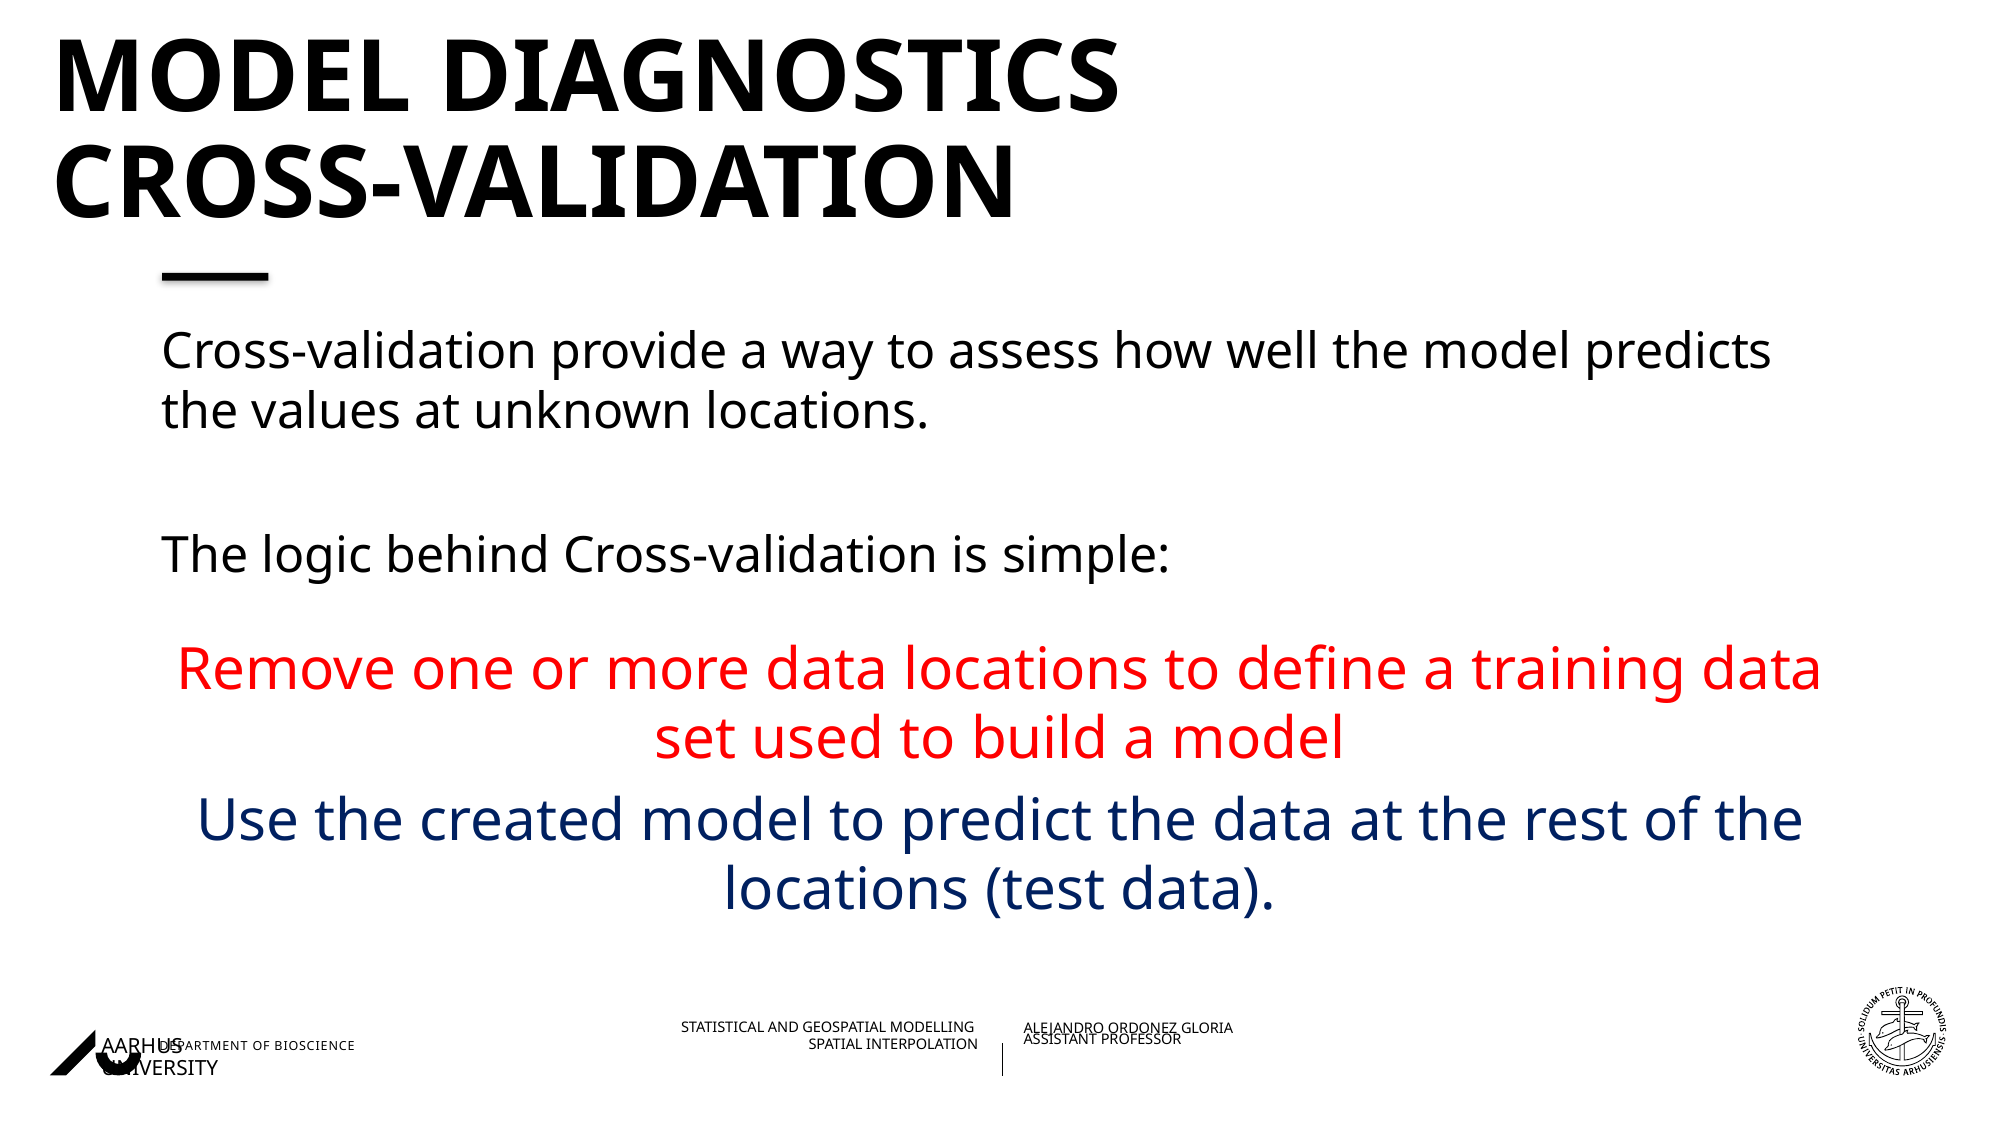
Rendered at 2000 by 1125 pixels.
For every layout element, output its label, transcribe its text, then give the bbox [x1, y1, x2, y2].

list Cross-validation provide a way to assess how well the model predicts the values at unknown locations. The logic behind Cross-validation is simple: Remove one or more data locations to define a training data set used to build a model Use the created model to predict the data at the rest of the locations (test data). [161, 321, 1839, 968]
title Model Diagnostics Cross-Validation [51, 24, 1948, 240]
